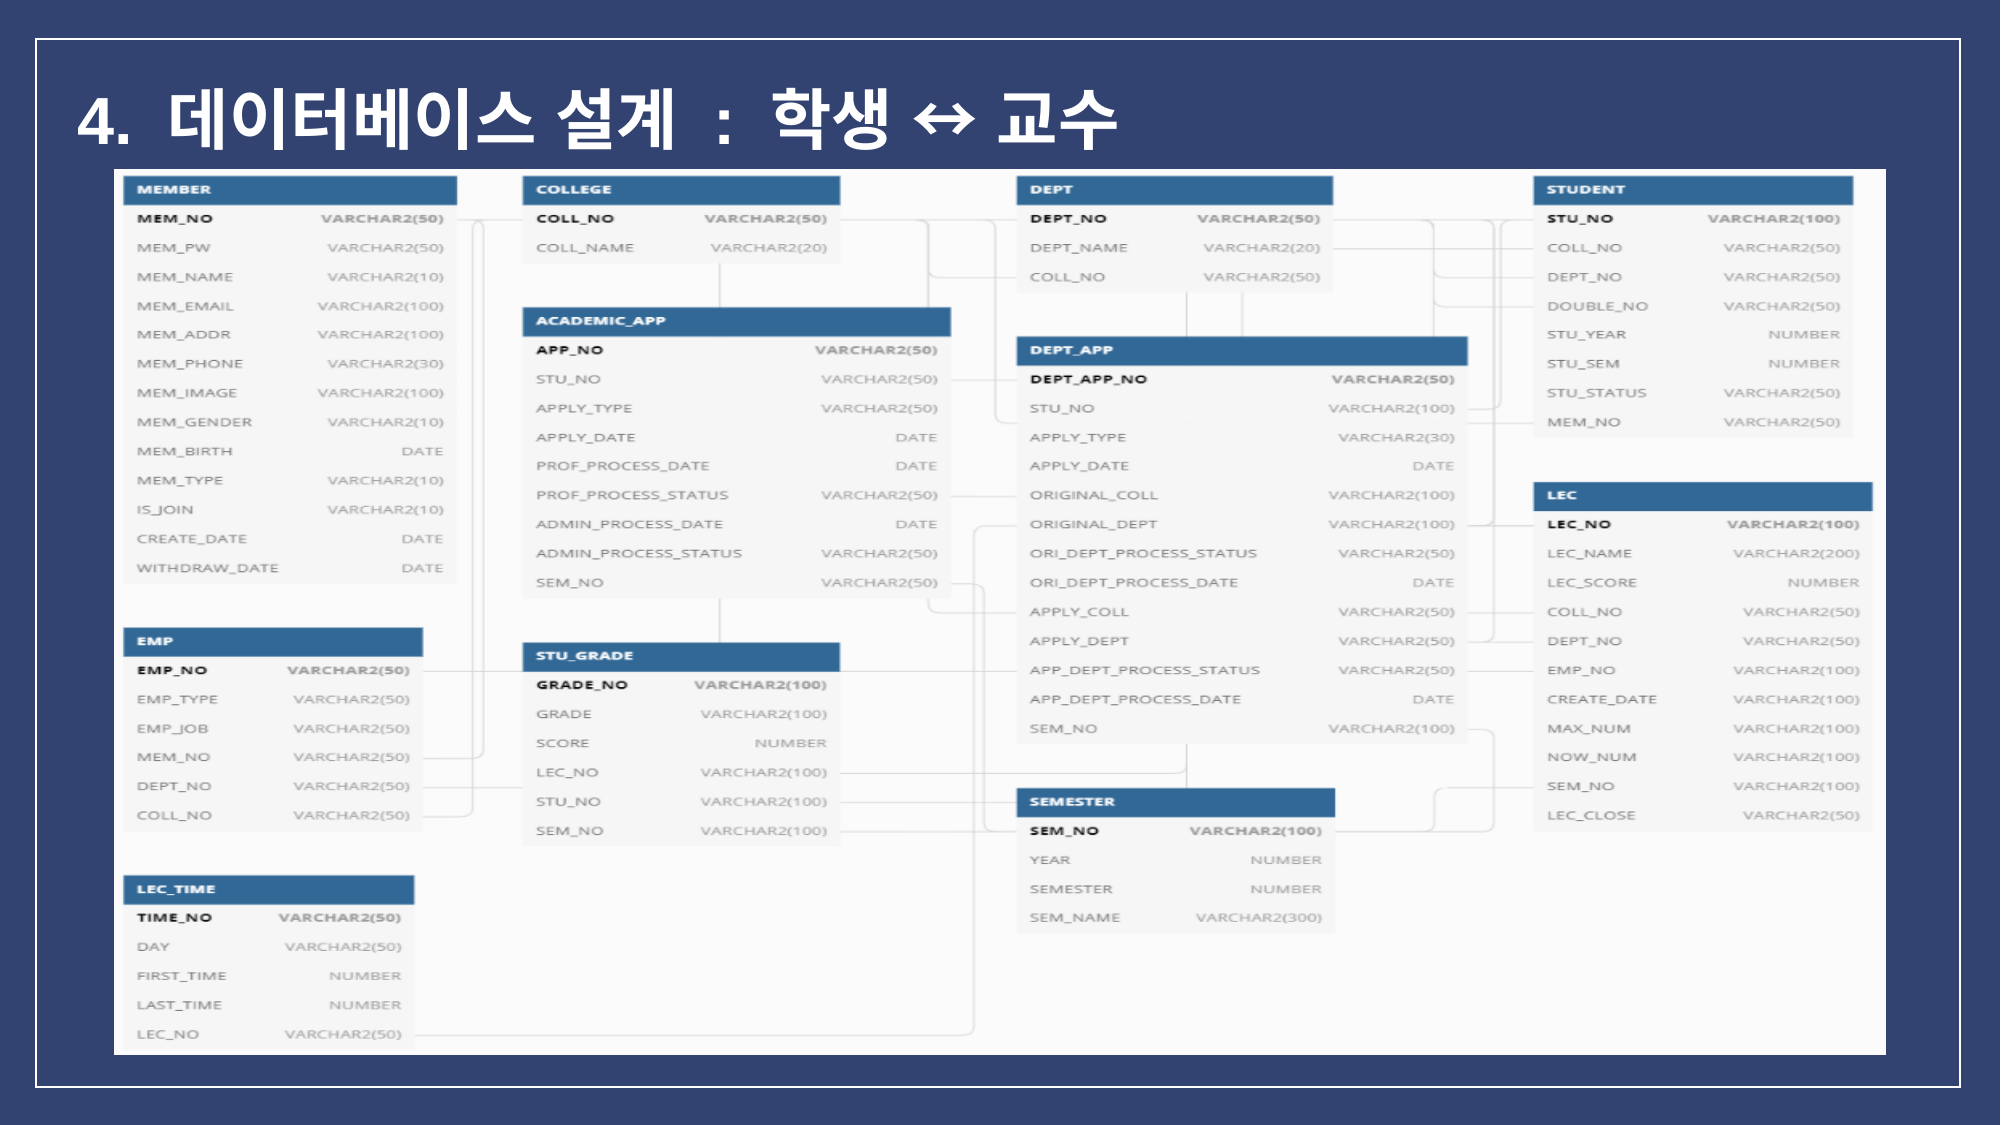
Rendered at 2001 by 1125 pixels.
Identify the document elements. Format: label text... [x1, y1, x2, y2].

text_box 4. 데이터베이스 설계 : 학생 ↔ 교수 [63, 70, 1554, 165]
picture [114, 169, 1886, 1055]
